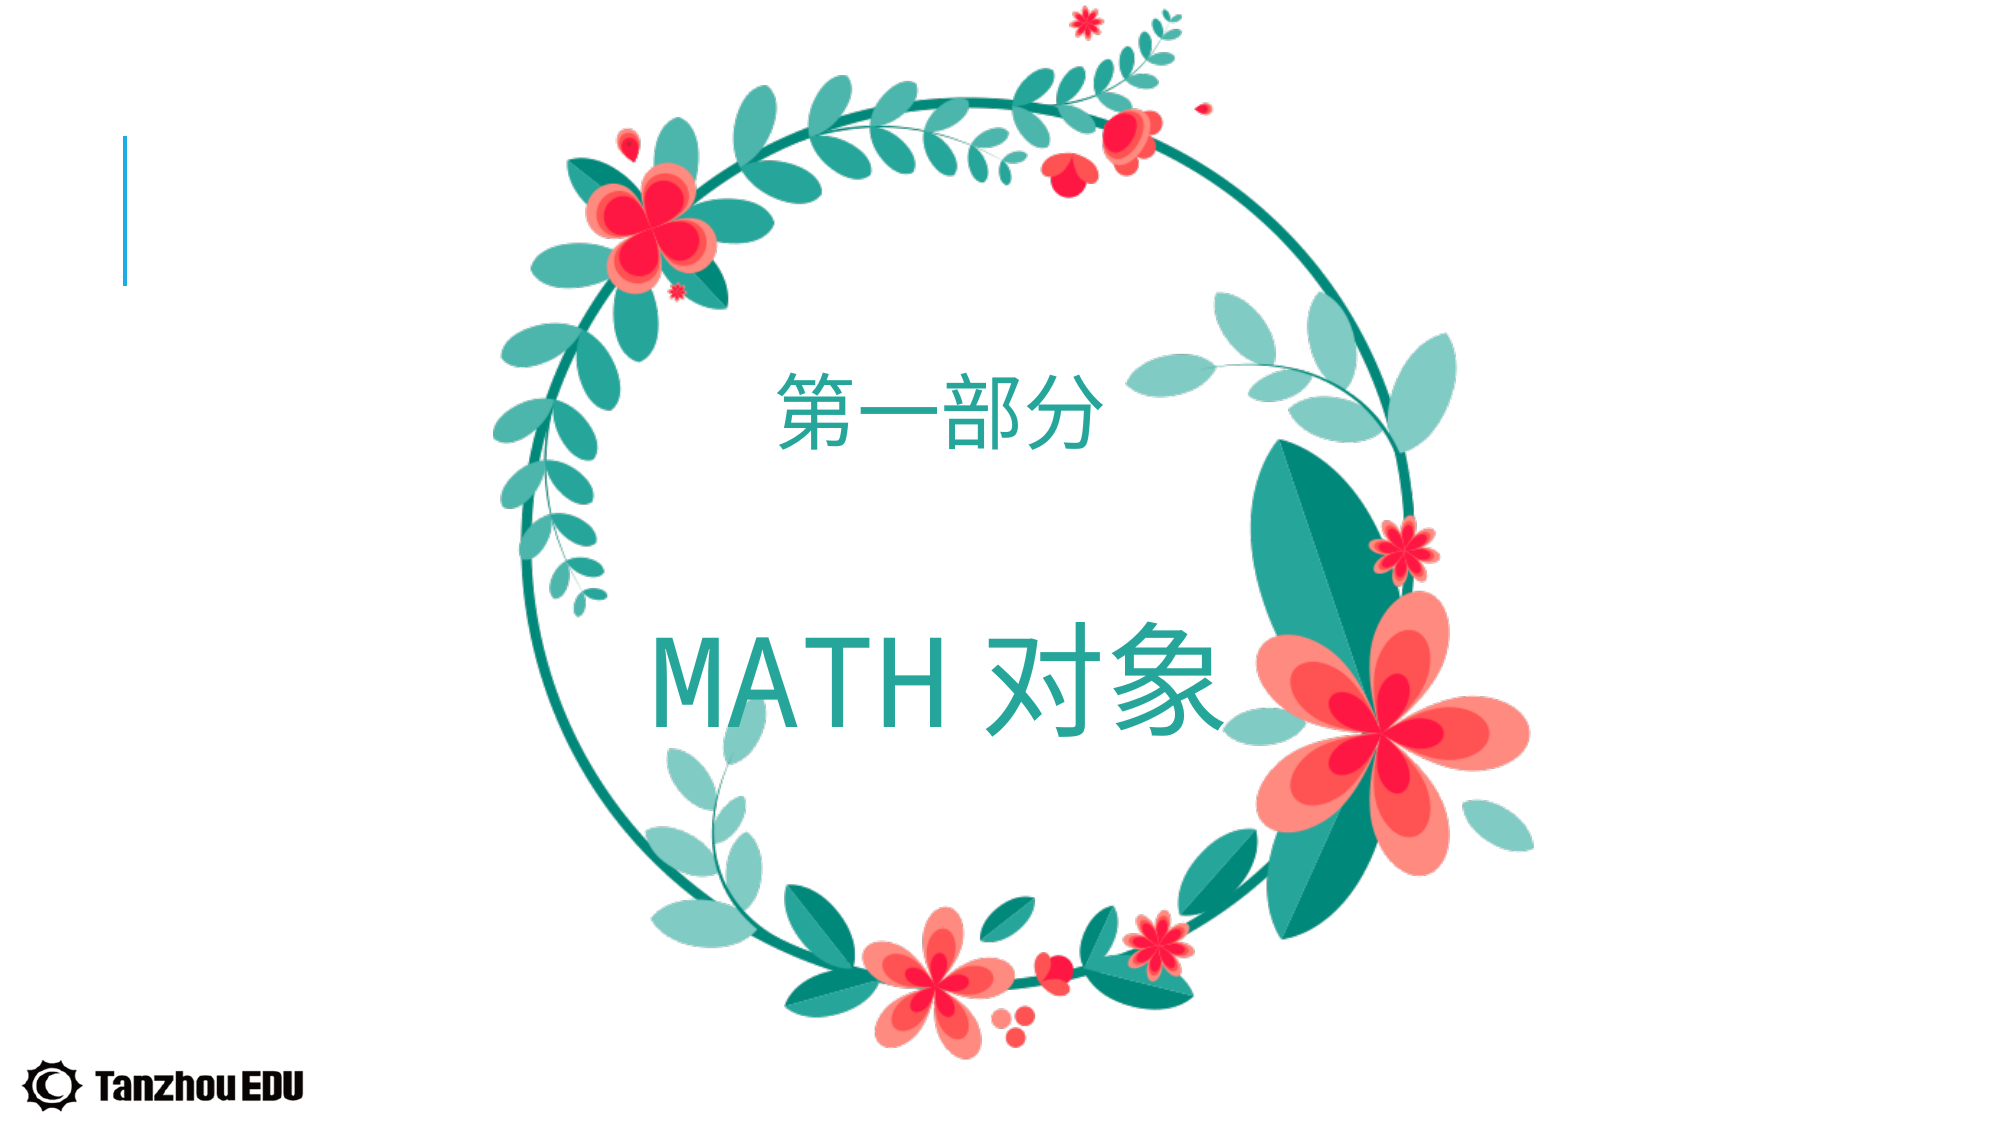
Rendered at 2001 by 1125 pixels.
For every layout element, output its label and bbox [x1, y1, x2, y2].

picture [2, 1031, 328, 1125]
picture [482, 0, 1545, 1068]
